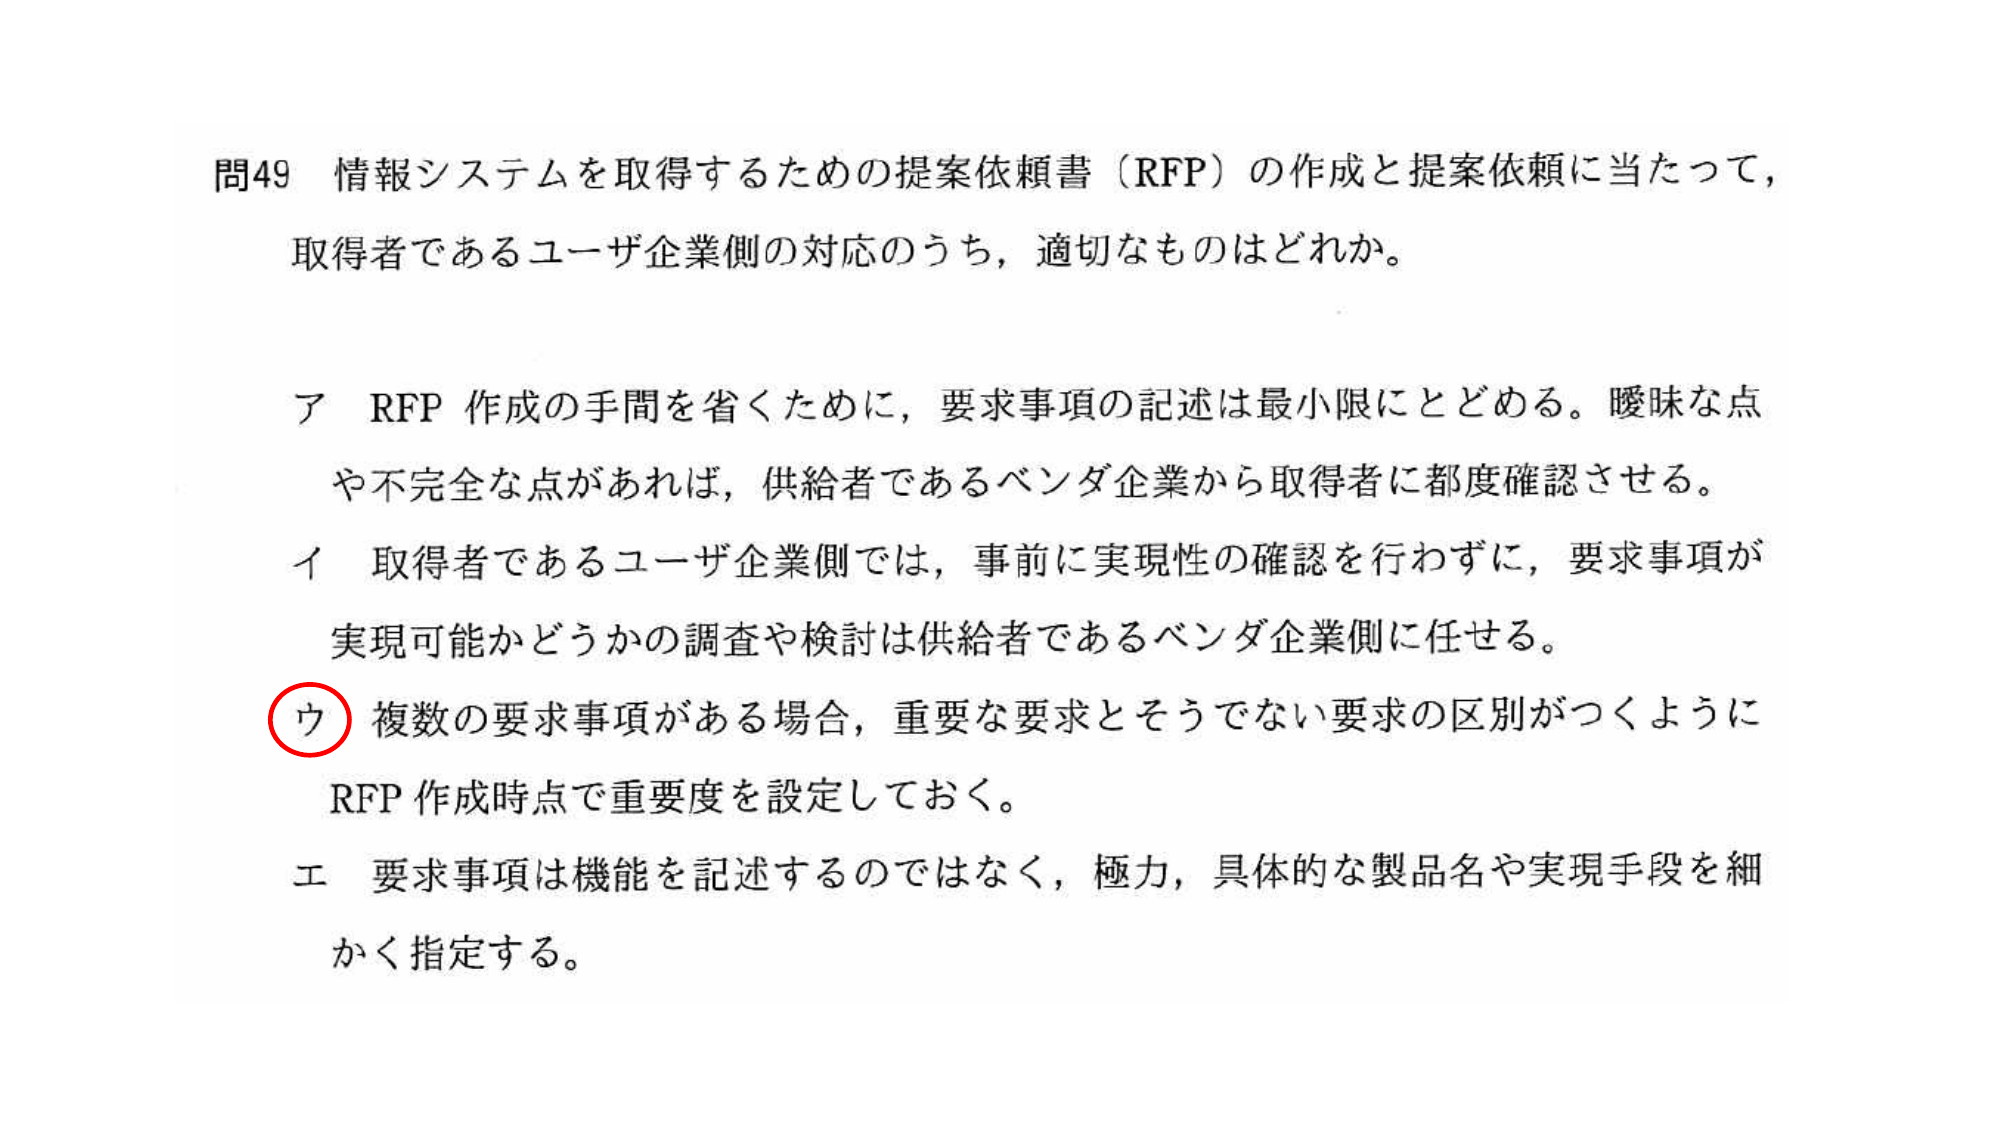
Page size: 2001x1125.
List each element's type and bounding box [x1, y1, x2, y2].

picture [174, 122, 1789, 1003]
